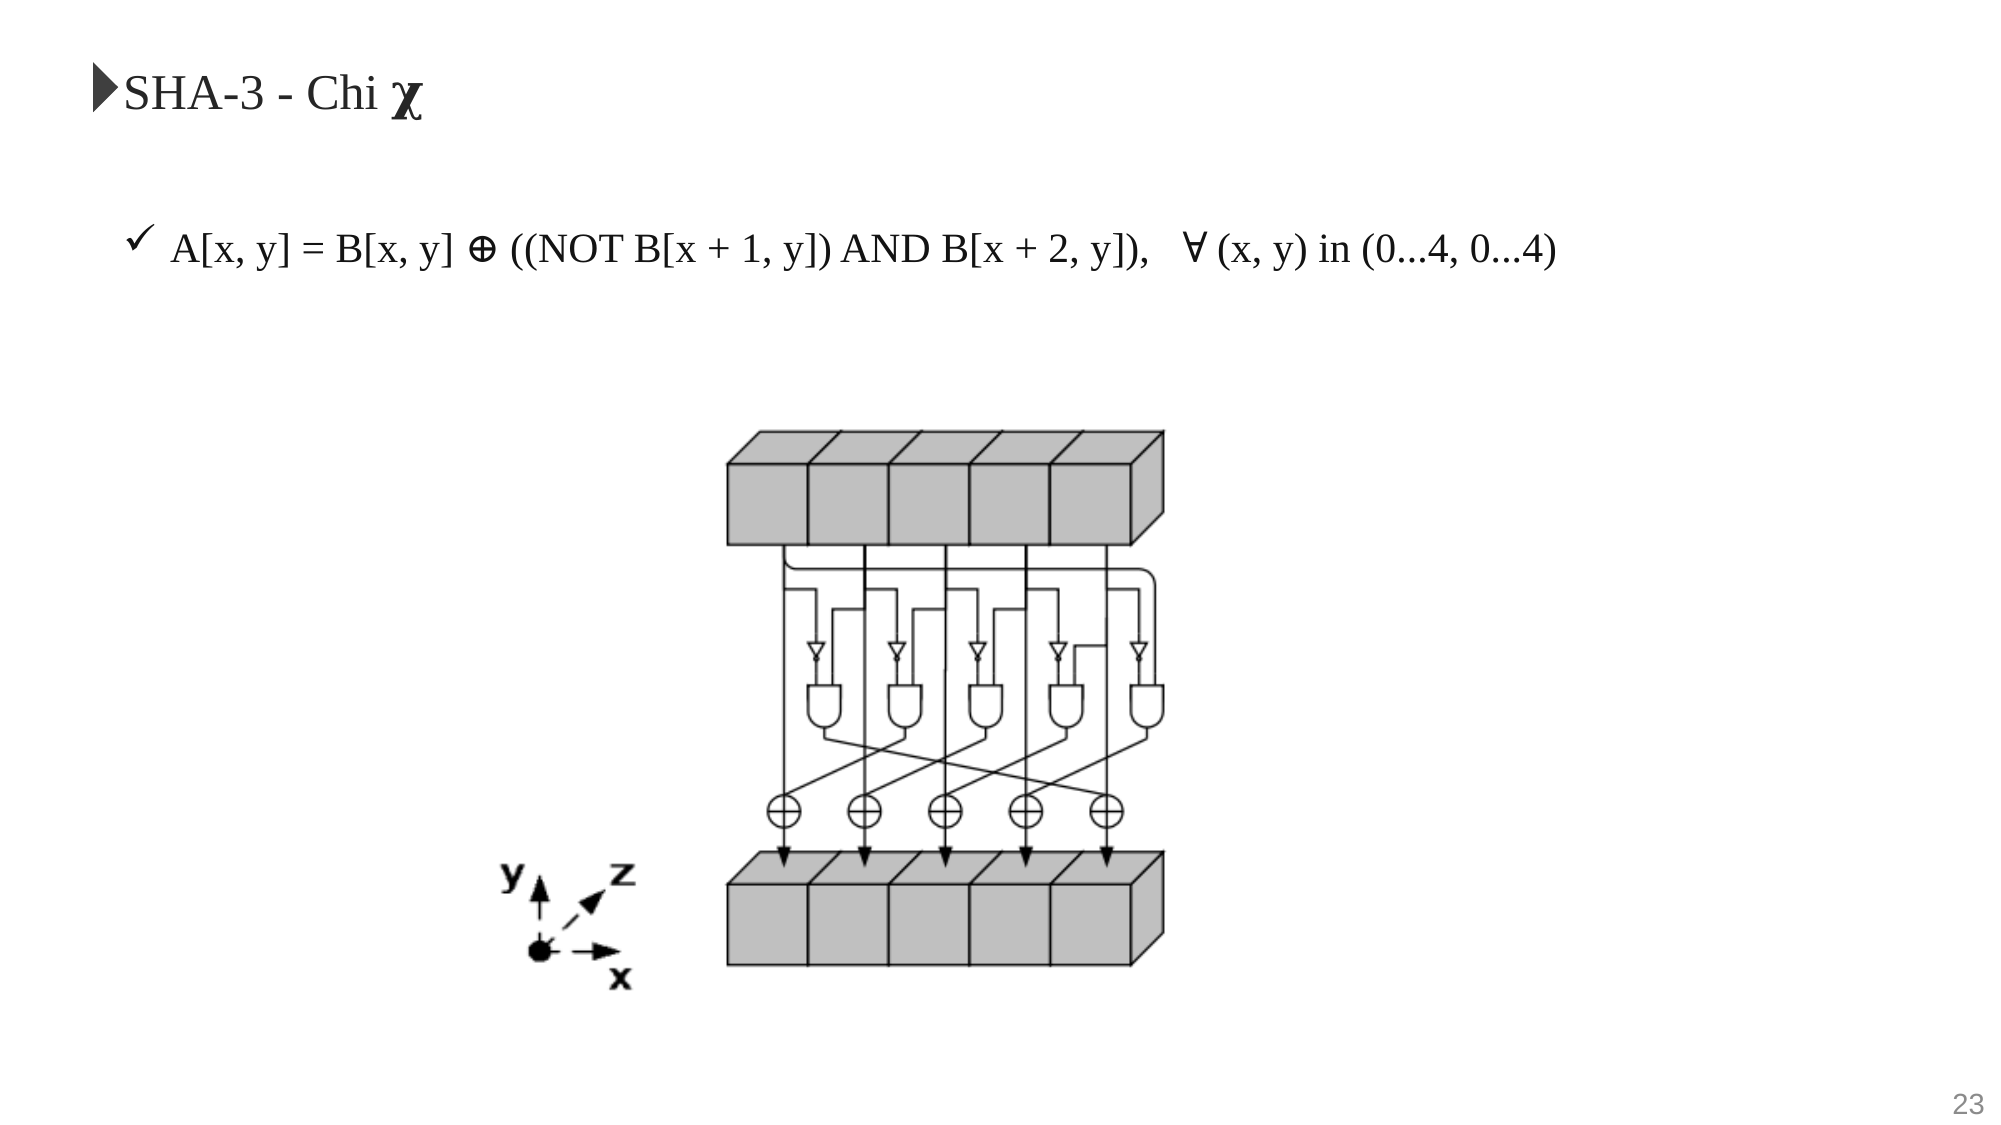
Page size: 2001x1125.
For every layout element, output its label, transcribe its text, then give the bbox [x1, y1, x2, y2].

text_box A[x, y] = B[x, y] ⊕ ((NOT B[x + 1, y]) AND B[x + 2, y]), ∀ (x, y) in (0...4, 0...4) [108, 163, 1634, 279]
slide_number 23 [1550, 1072, 2000, 1125]
picture [486, 849, 637, 1012]
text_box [93, 52, 451, 129]
picture [713, 390, 1184, 999]
